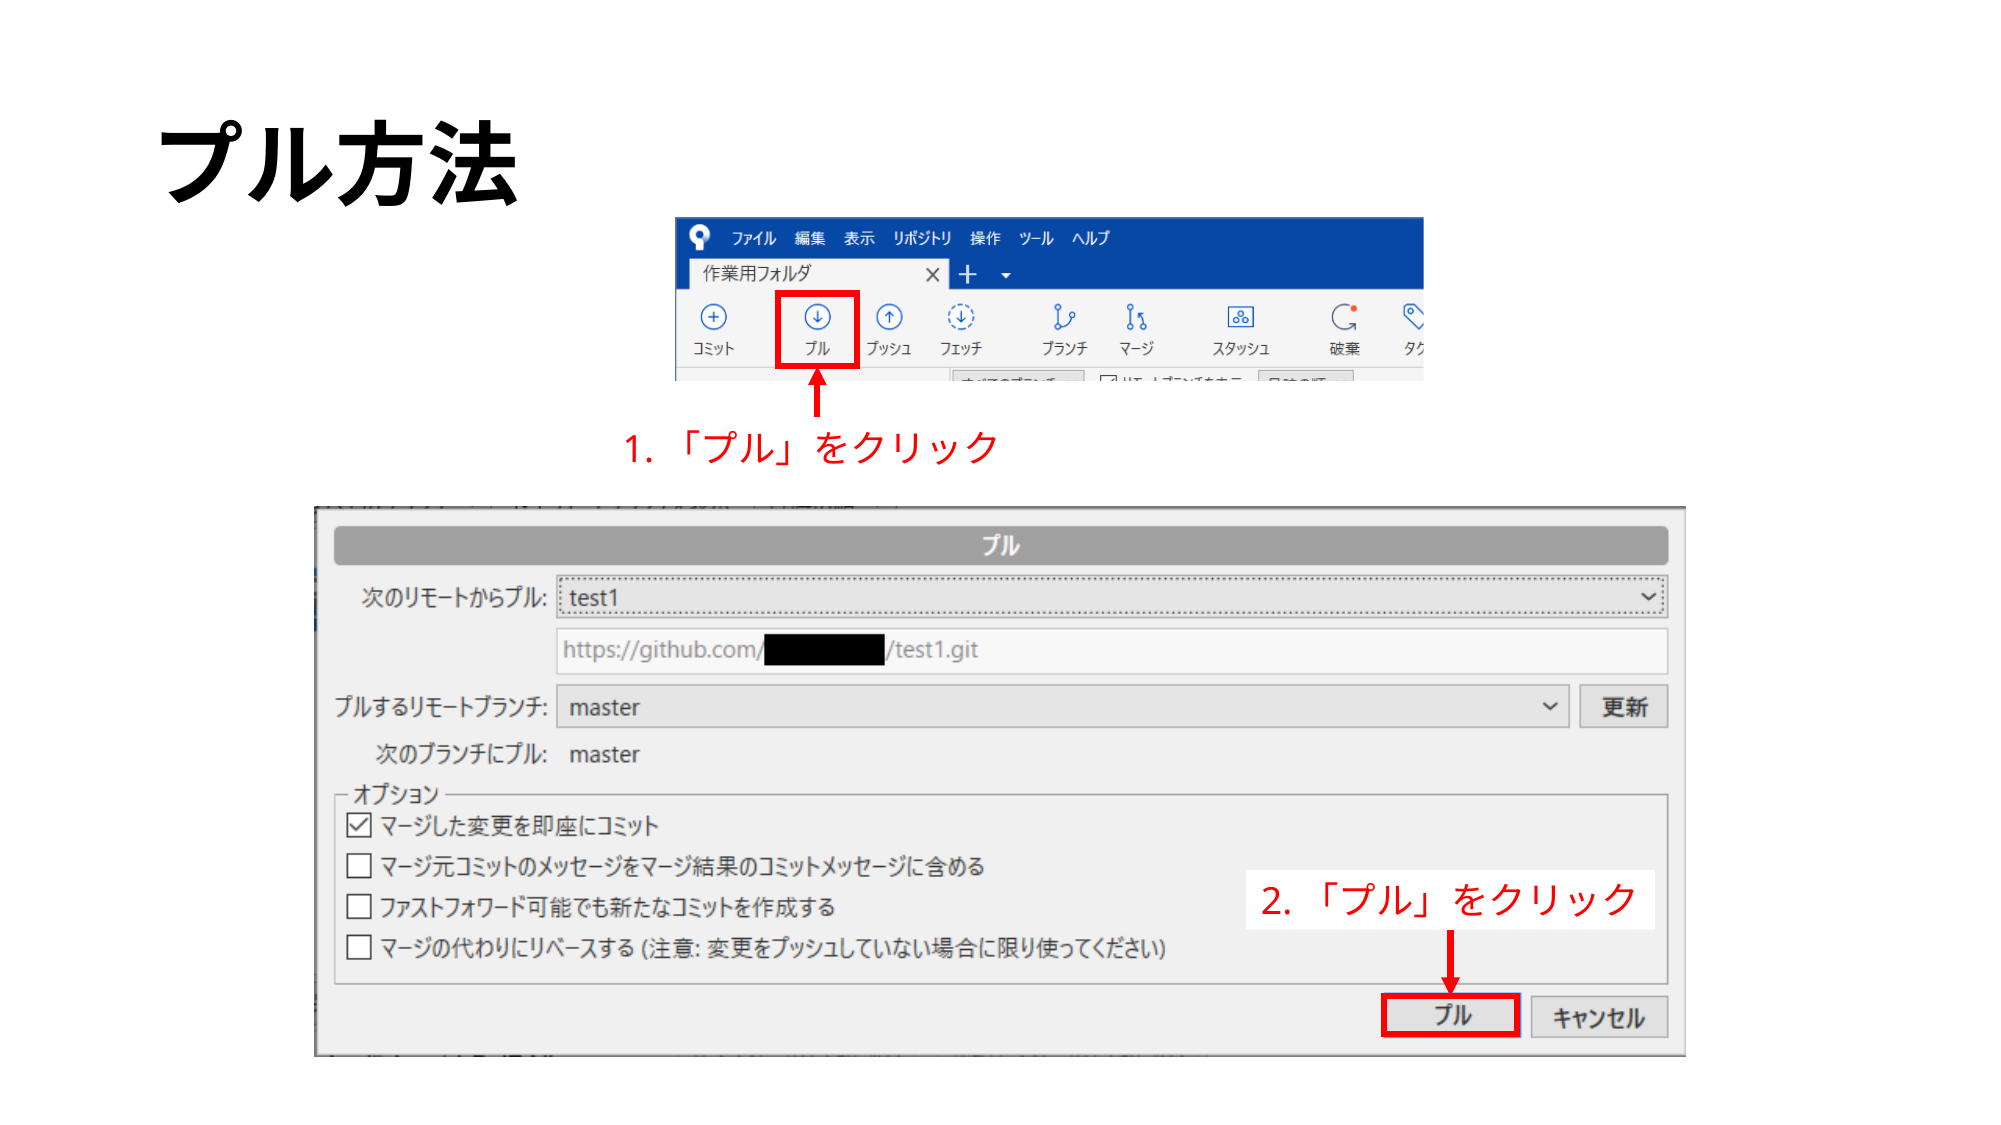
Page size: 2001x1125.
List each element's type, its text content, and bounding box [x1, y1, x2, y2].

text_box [607, 217, 1424, 478]
title プル方法 [137, 59, 1863, 278]
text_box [314, 506, 1686, 1057]
